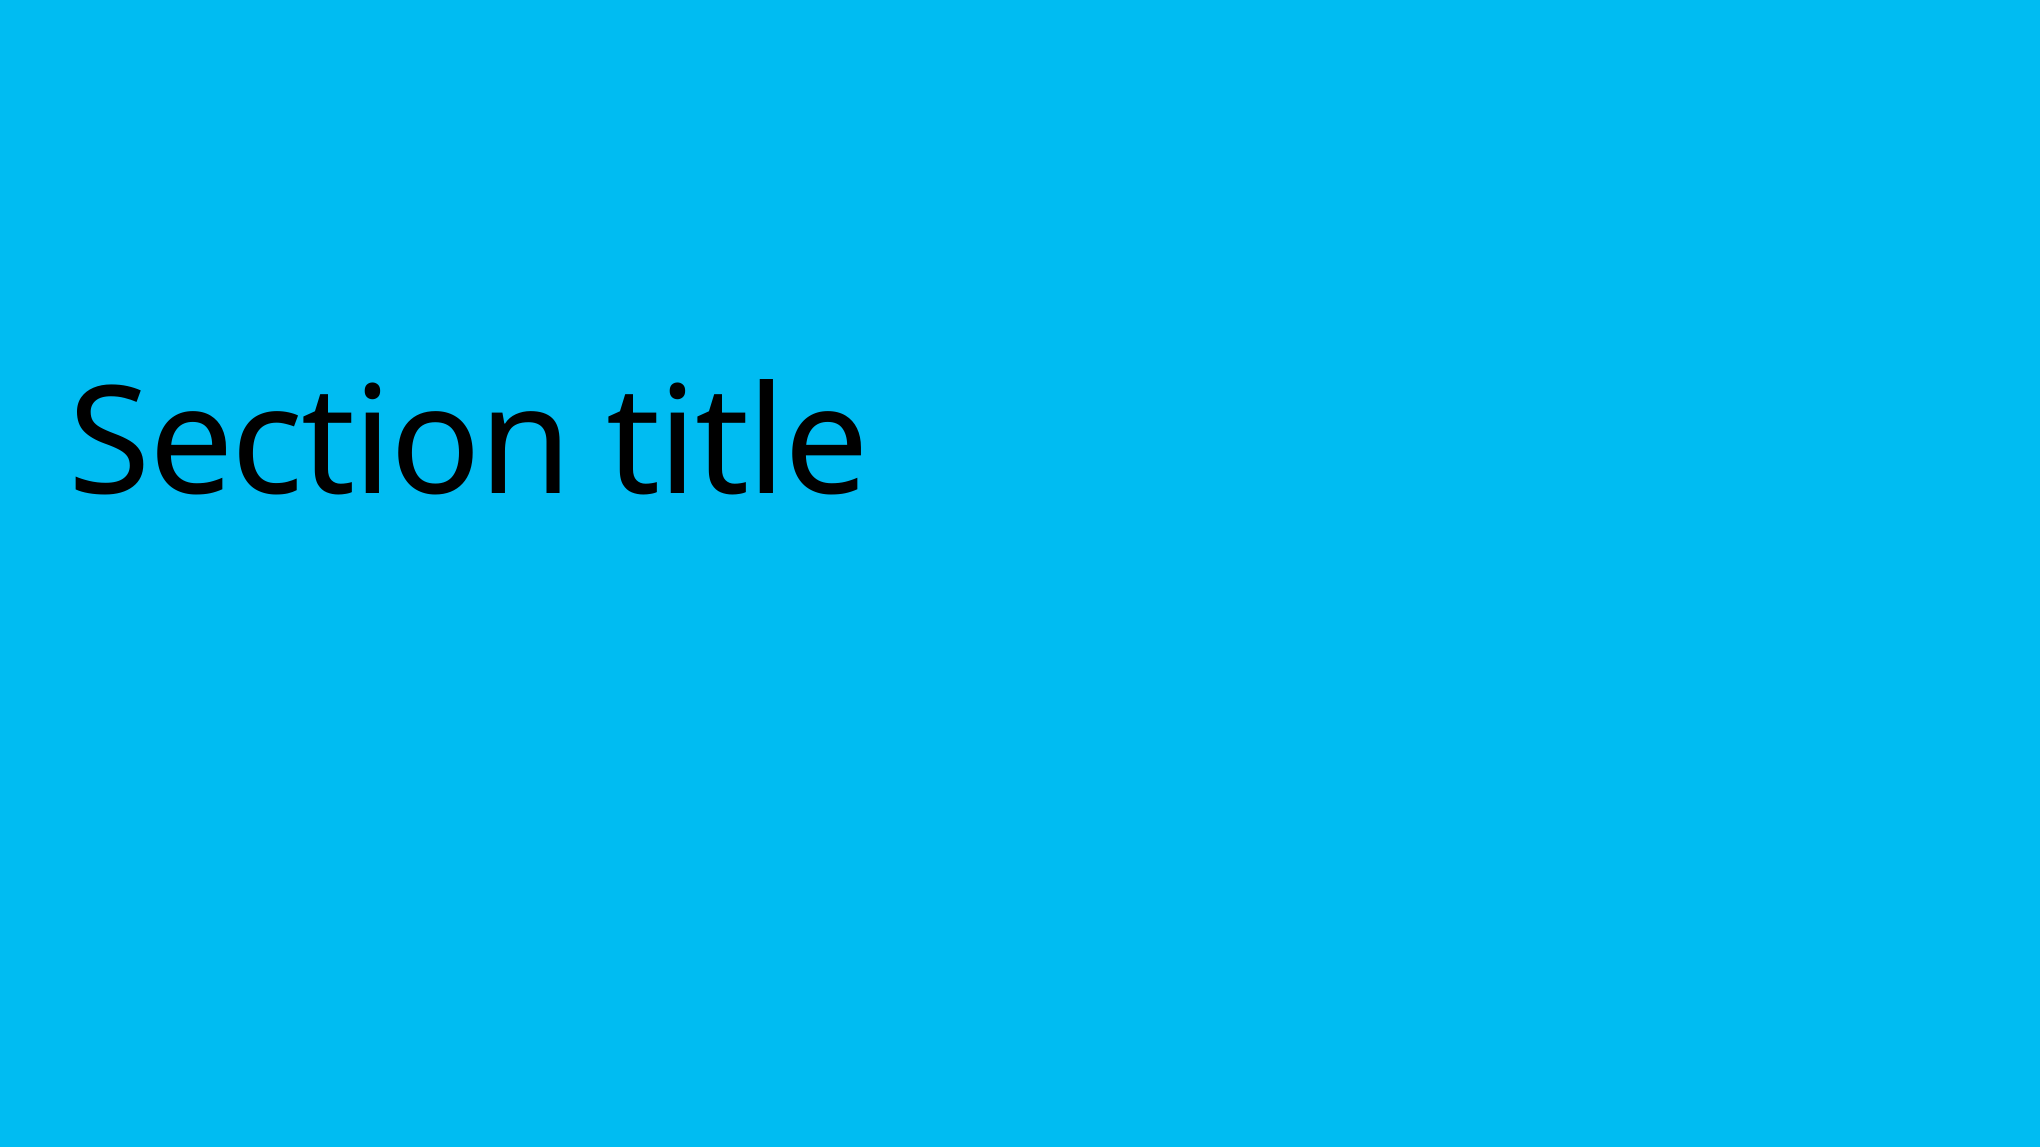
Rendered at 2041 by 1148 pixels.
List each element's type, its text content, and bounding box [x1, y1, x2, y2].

title Section title [45, 348, 1996, 543]
